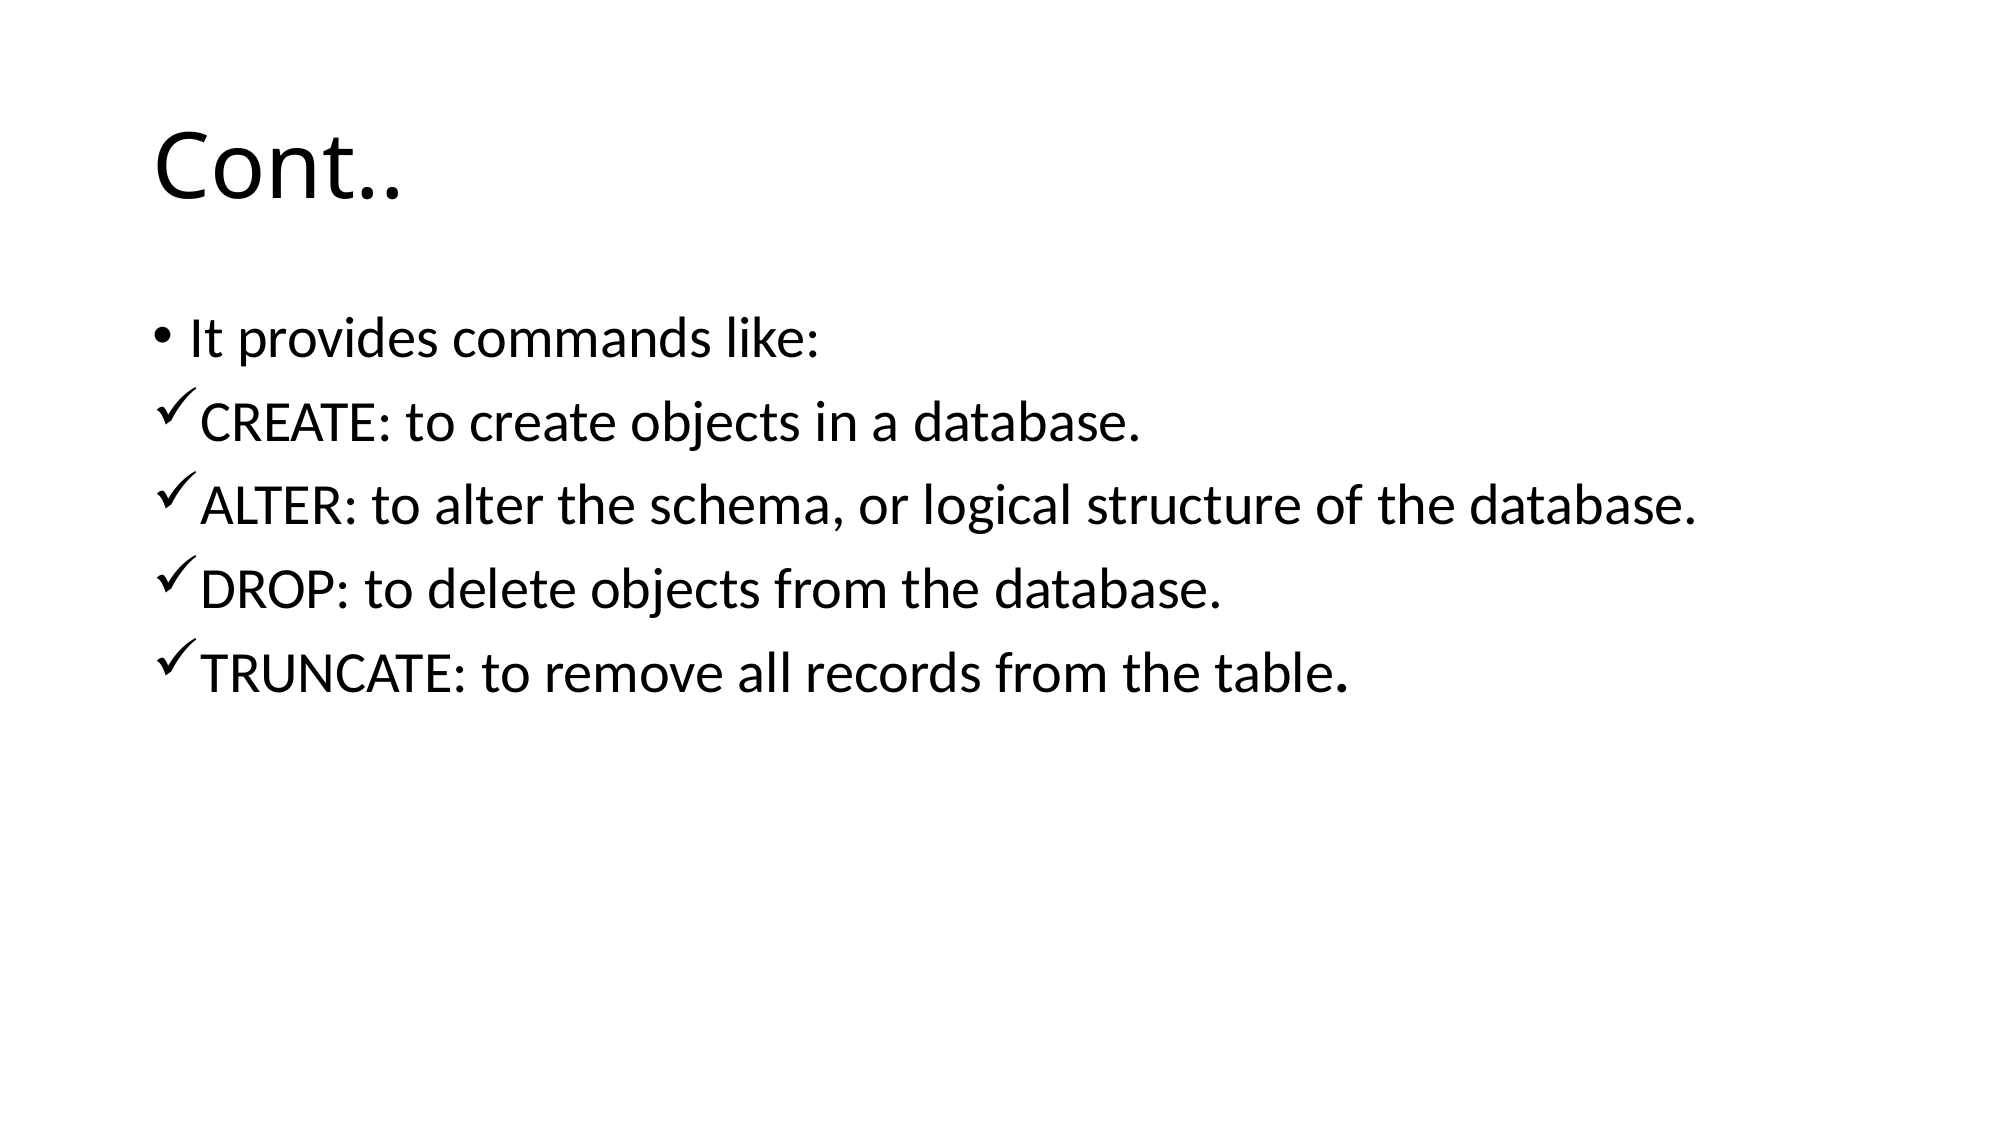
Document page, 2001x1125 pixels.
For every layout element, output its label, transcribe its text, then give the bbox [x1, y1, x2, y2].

list It provides commands like: CREATE: to create objects in a database. ALTER: to alter the schema, or logical structure of the database. DROP: to delete objects from the database. TRUNCATE: to remove all records from the table. [137, 299, 1863, 1014]
title Cont.. [137, 59, 1863, 278]
